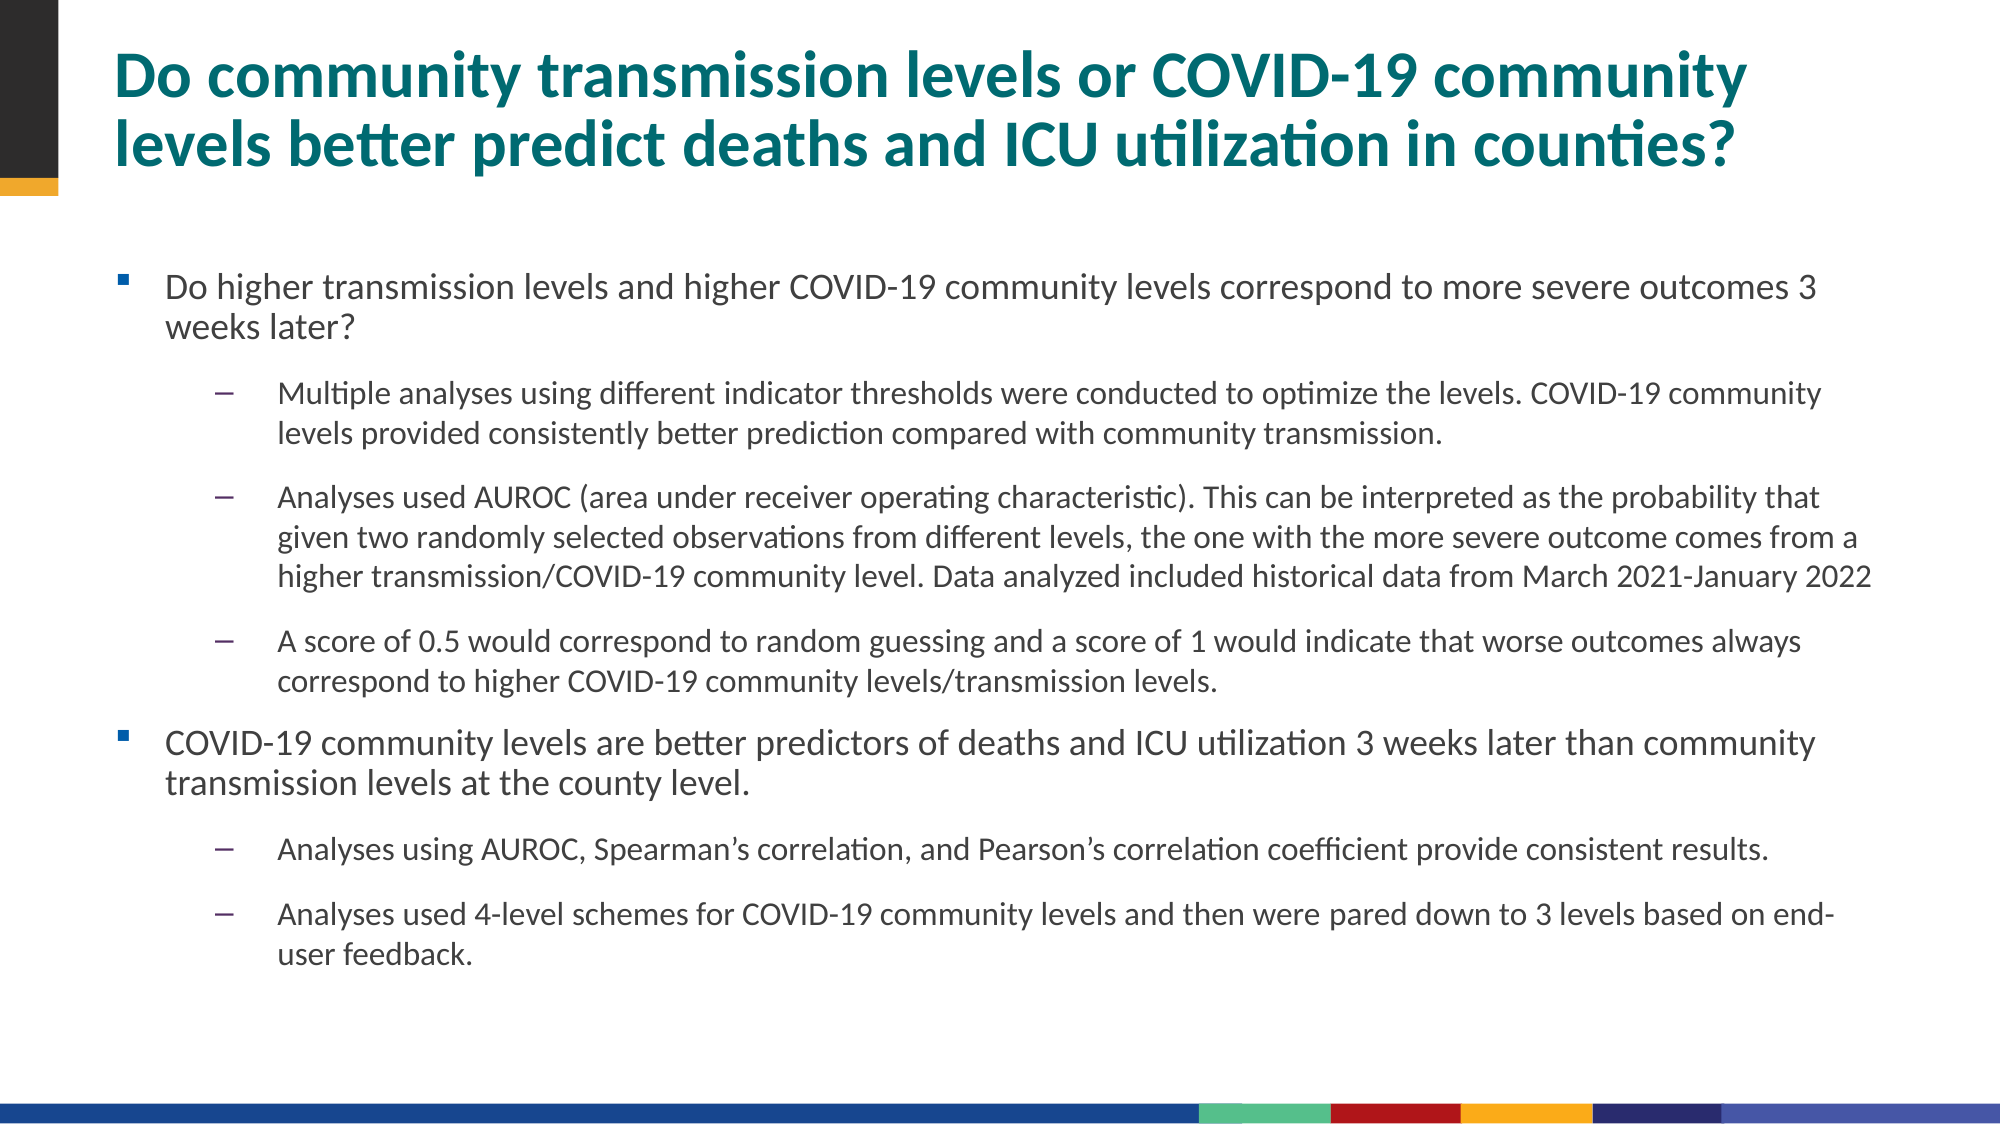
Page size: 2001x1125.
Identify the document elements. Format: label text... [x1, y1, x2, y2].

list Do higher transmission levels and higher COVID-19 community levels correspond to more severe outcomes 3 weeks later? Multiple analyses using different indicator thresholds were conducted to optimize the levels. COVID-19 community levels provided consistently better prediction compared with community transmission. Analyses used AUROC (area under receiver operating characteristic). This can be interpreted as the probability that given two randomly selected observations from different levels, the one with the more severe outcome comes from a higher transmission/COVID-19 community level. Data analyzed included historical data from March 2021-January 2022 A score of 0.5 would correspond to random guessing and a score of 1 would indicate that worse outcomes always correspond to higher COVID-19 community levels/transmission levels. COVID-19 community levels are better predictors of deaths and ICU utilization 3 weeks later than community transmission levels at the county level. Analyses using AUROC, Spearman’s correlation, and Pearson’s correlation coefficient provide consistent results. Analyses used 4-level schemes for COVID-19 community levels and then were pared down to 3 levels based on end-user feedback. [99, 260, 1900, 1049]
title Do community transmission levels or COVID-19 community levels better predict deaths and ICU utilization in counties? [99, 36, 1900, 188]
